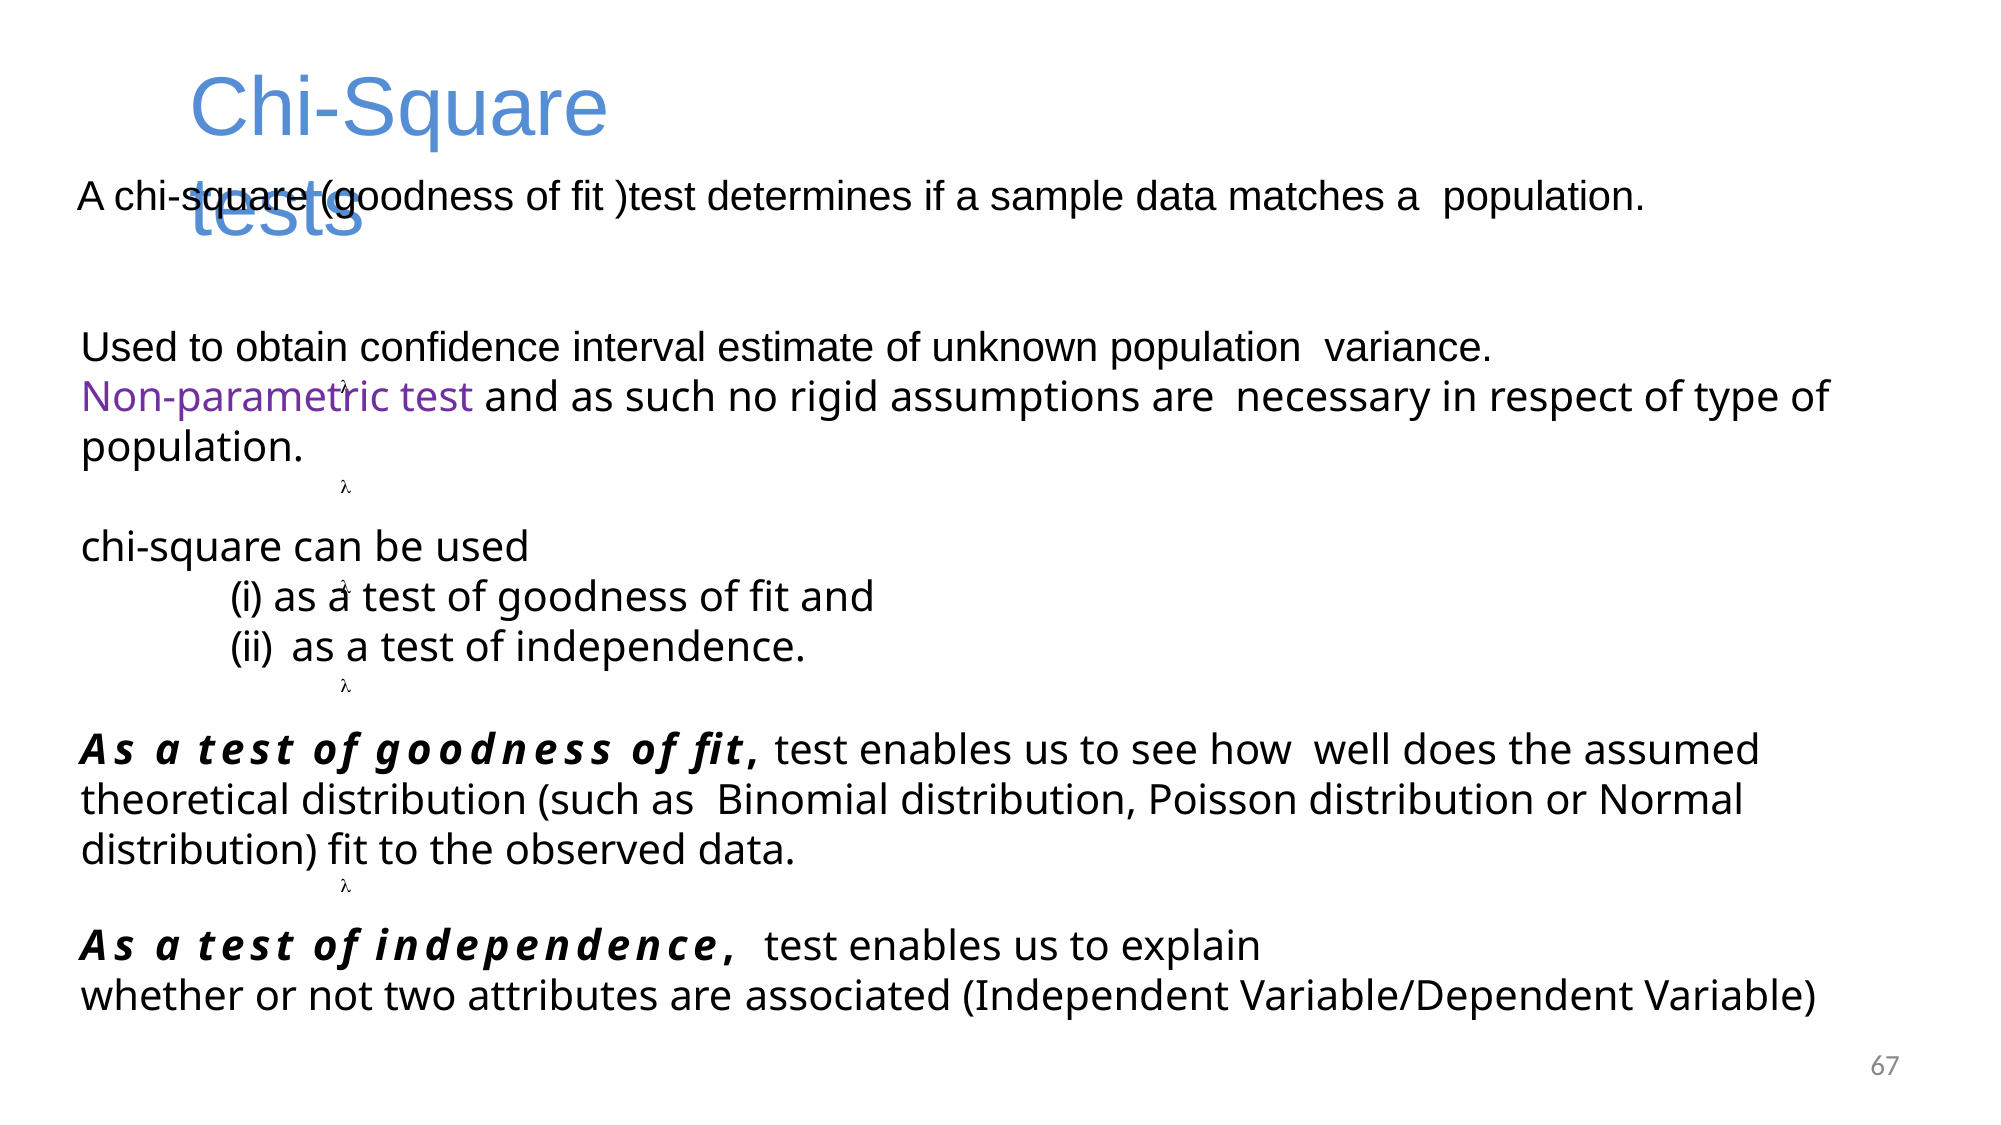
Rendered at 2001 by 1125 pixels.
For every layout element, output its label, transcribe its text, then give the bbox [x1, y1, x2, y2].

text_box  [338, 871, 362, 897]
text_box Chi-Square tests [187, 219, 811, 252]
text_box  [338, 472, 362, 498]
text_box  [338, 672, 362, 697]
text_box Used to obtain confidence interval estimate of unknown population variance. Non-parametric test and as such no rigid assumptions are necessary in respect of type of population. chi-square can be used (i) as a test of goodness of fit and (ii) as a test of independence. As a test of goodness of fit, test enables us to see how well does the assumed theoretical distribution (such as Binomial distribution, Poisson distribution or Normal distribution) fit to the observed data. As a test of independence, test enables us to explain whether or not two attributes are associated (Independent Variable/Dependent Variable) [74, 318, 1842, 1020]
text_box  [338, 572, 362, 597]
text_box 67 [1440, 1046, 1900, 1103]
text_box Chi-Square tests [187, 50, 811, 166]
text_box A chi-square (goodness of fit )test determines if a sample data matches a population. [74, 166, 1650, 219]
